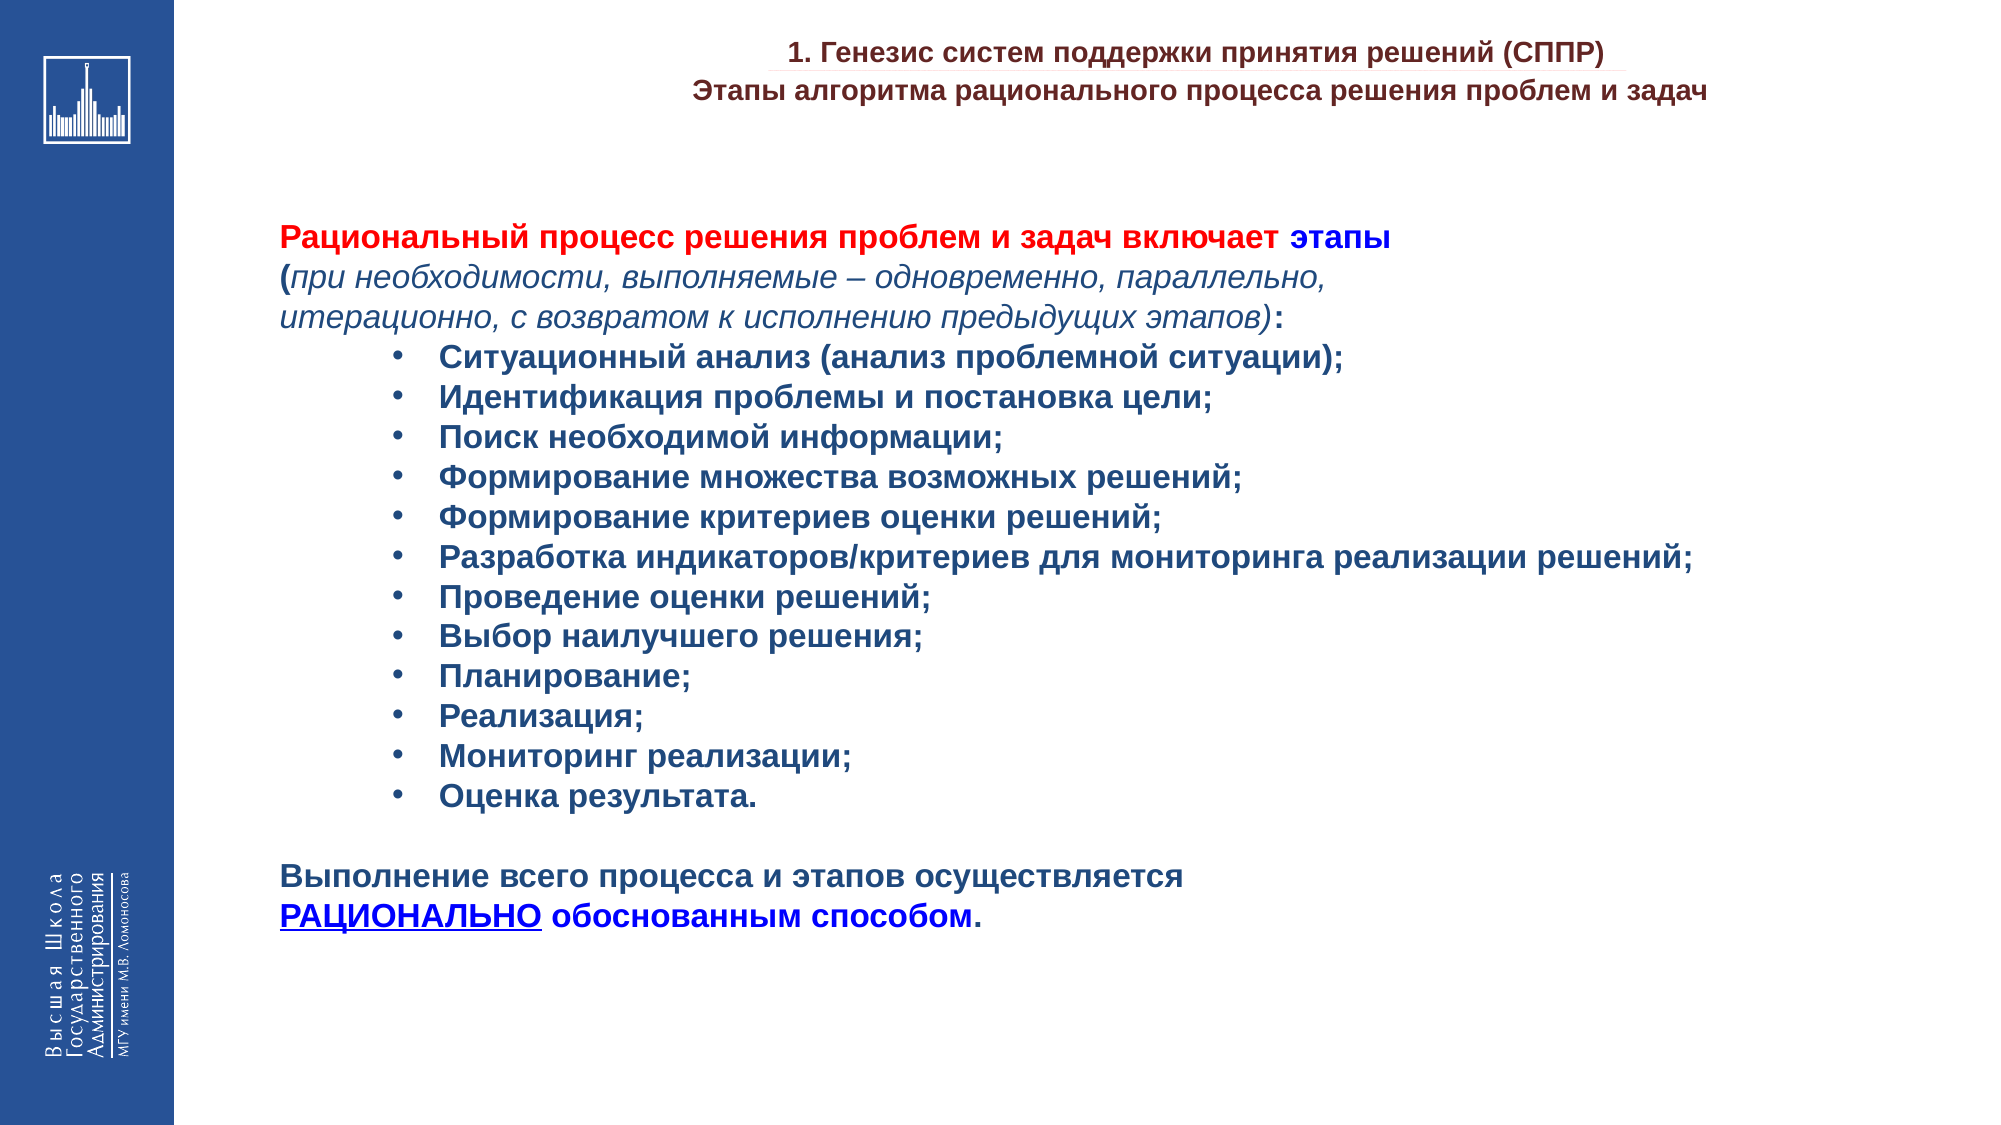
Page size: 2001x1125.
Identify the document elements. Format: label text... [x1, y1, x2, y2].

text_box 1. Генезис систем поддержки принятия решений (СППР) _________________________________________________________________________________________________________________________________________________________________________________________________________________________________________________________________________________________________________________________________________________________________________________________________________________________________________________________________________________________________________________________________________________________________________________________________________________________________________________________________________________________________________________________________________________________________________________________________________________________________________________________________________________________________ Этапы алгоритма рационального процесса решения проблем и задач [669, 14, 1733, 126]
picture [43, 56, 131, 144]
text_box Рациональный процесс решения проблем и задач включает этапы (при необходимости, выполняемые – одновременно, параллельно, итерационно, с возвратом к исполнению предыдущих этапов): Ситуационный анализ (анализ проблемной ситуации); Идентификация проблемы и постановка цели; Поиск необходимой информации; Формирование множества возможных решений; Формирование критериев оценки решений; Разработка индикаторов/критериев для мониторинга реализации решений; Проведение оценки решений; Выбор наилучшего решения; Планирование; Реализация; Мониторинг реализации; Оценка результата. Выполнение всего процесса и этапов осуществляется РАЦИОНАЛЬНО обоснованным способом. [264, 208, 1733, 1000]
